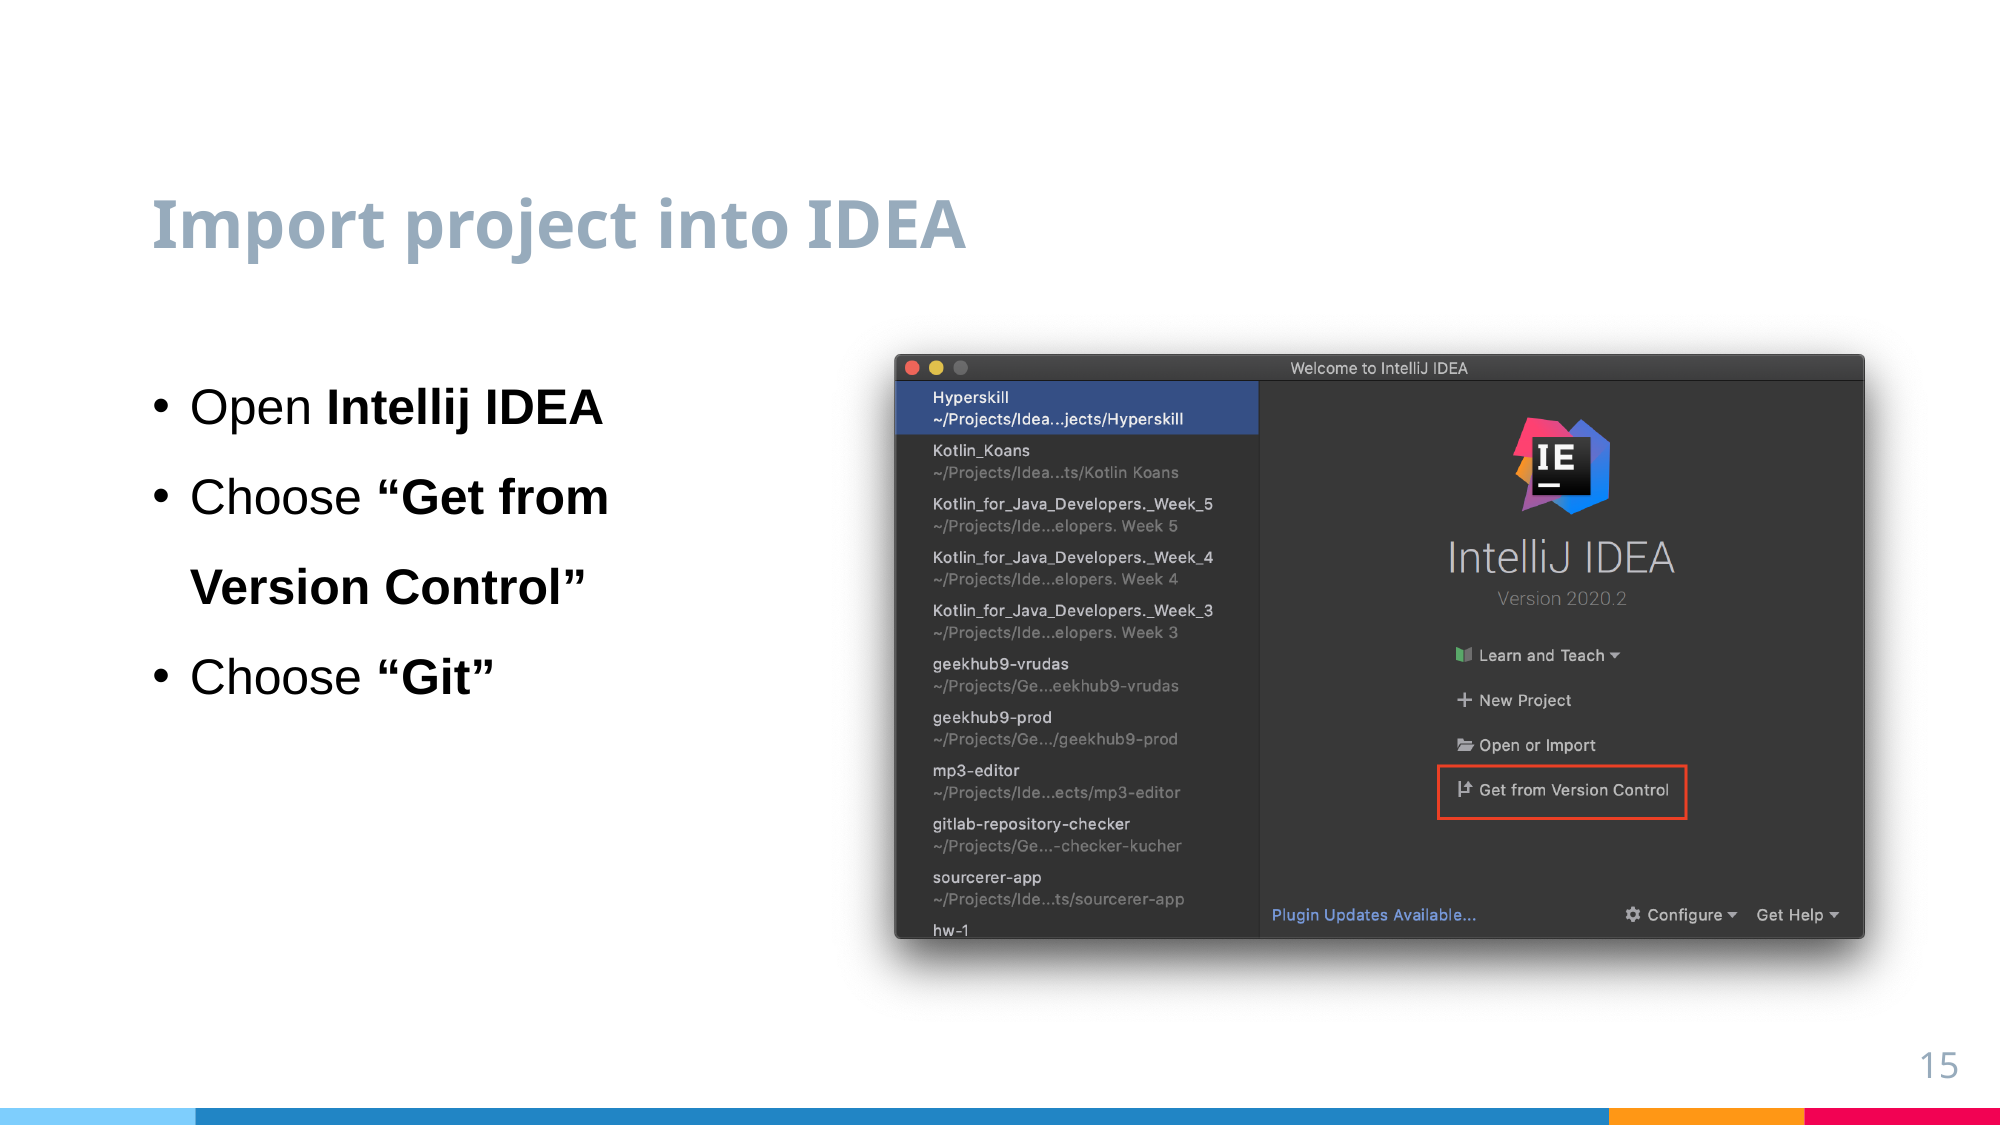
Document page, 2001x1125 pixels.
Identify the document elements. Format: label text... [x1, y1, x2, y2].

text_box Open Intellij IDEA Choose “Get from Version Control” Choose “Git” [137, 337, 783, 963]
picture [826, 307, 1932, 1028]
slide_number 15 [1854, 1027, 1975, 1096]
title Import project into IDEA [137, 59, 1863, 278]
